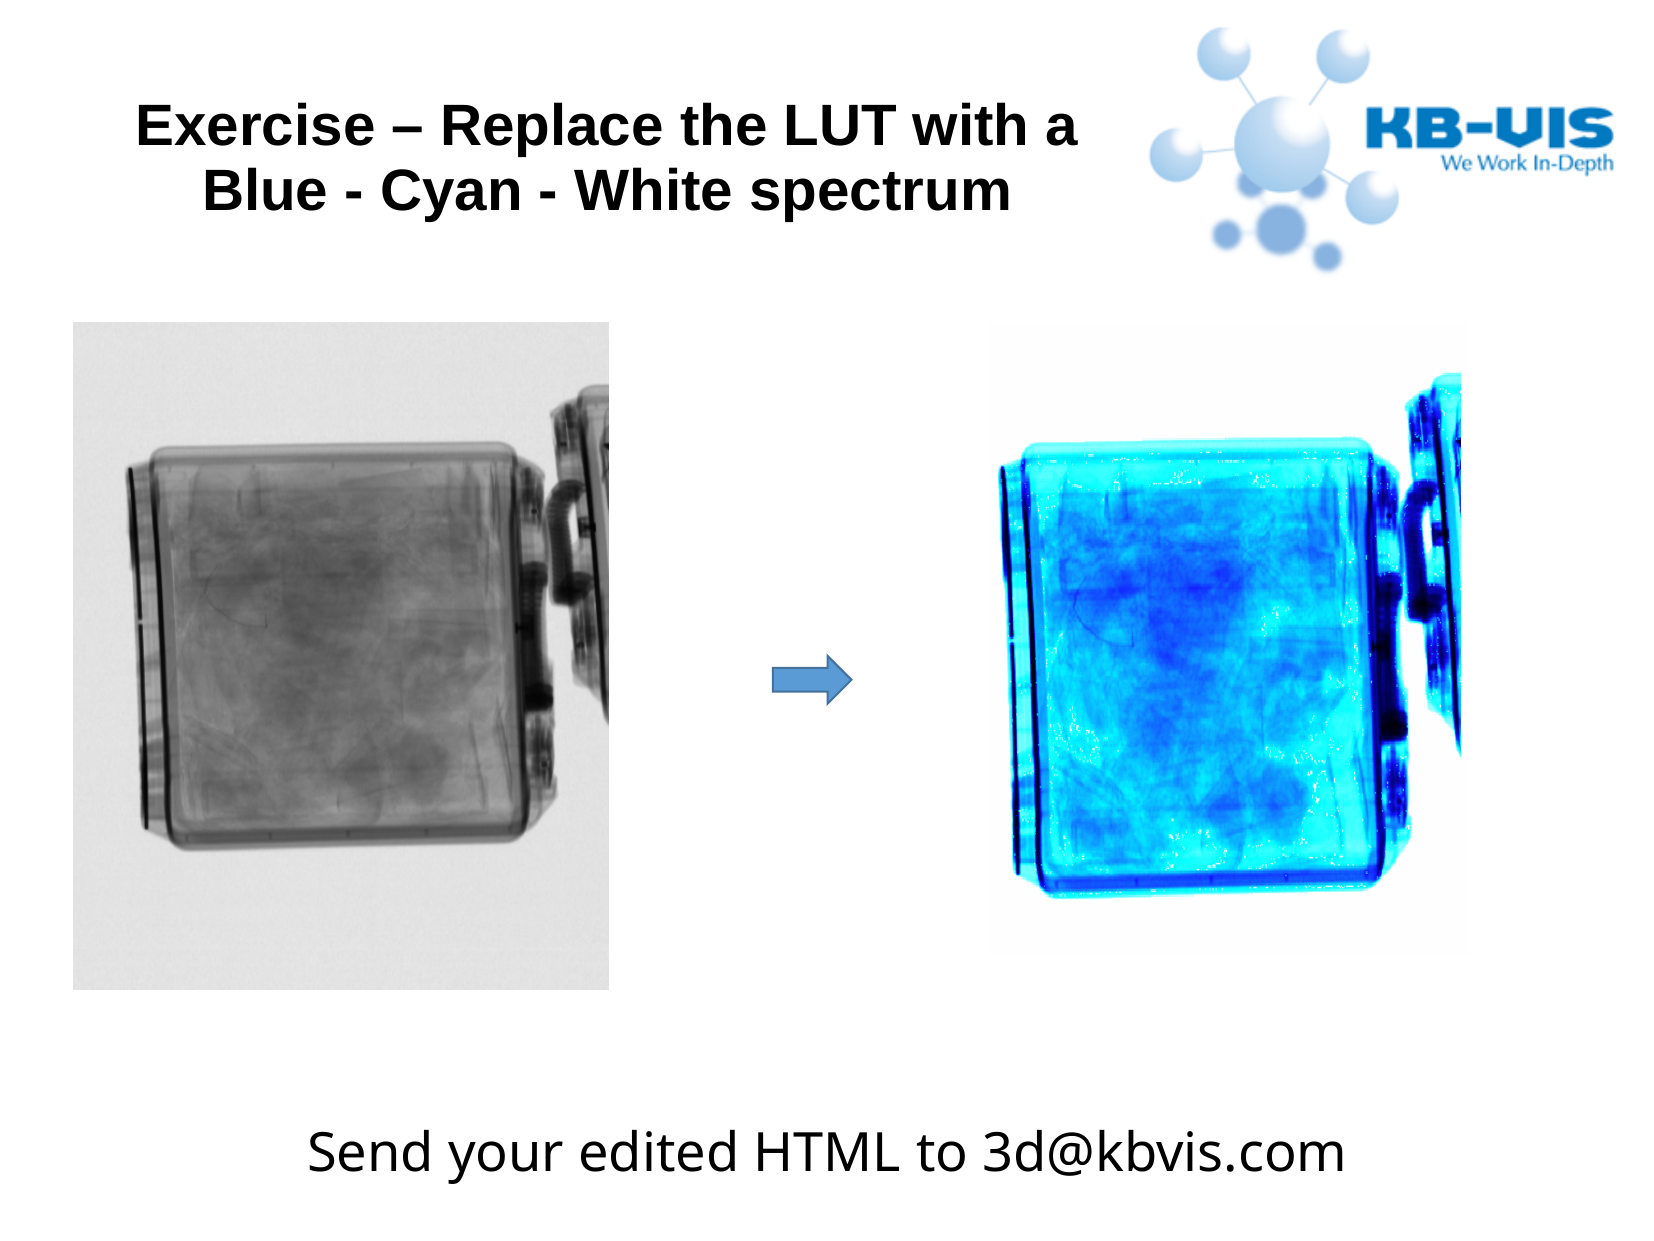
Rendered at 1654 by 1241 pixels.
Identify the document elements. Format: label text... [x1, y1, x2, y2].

text_box Send your edited HTML to 3d@kbvis.com [214, 1109, 1442, 1183]
text_box [771, 653, 853, 707]
picture [0, 0, 1654, 1241]
title Exercise – Replace the LUT with a Blue - Cyan - White spectrum [73, 52, 1142, 260]
